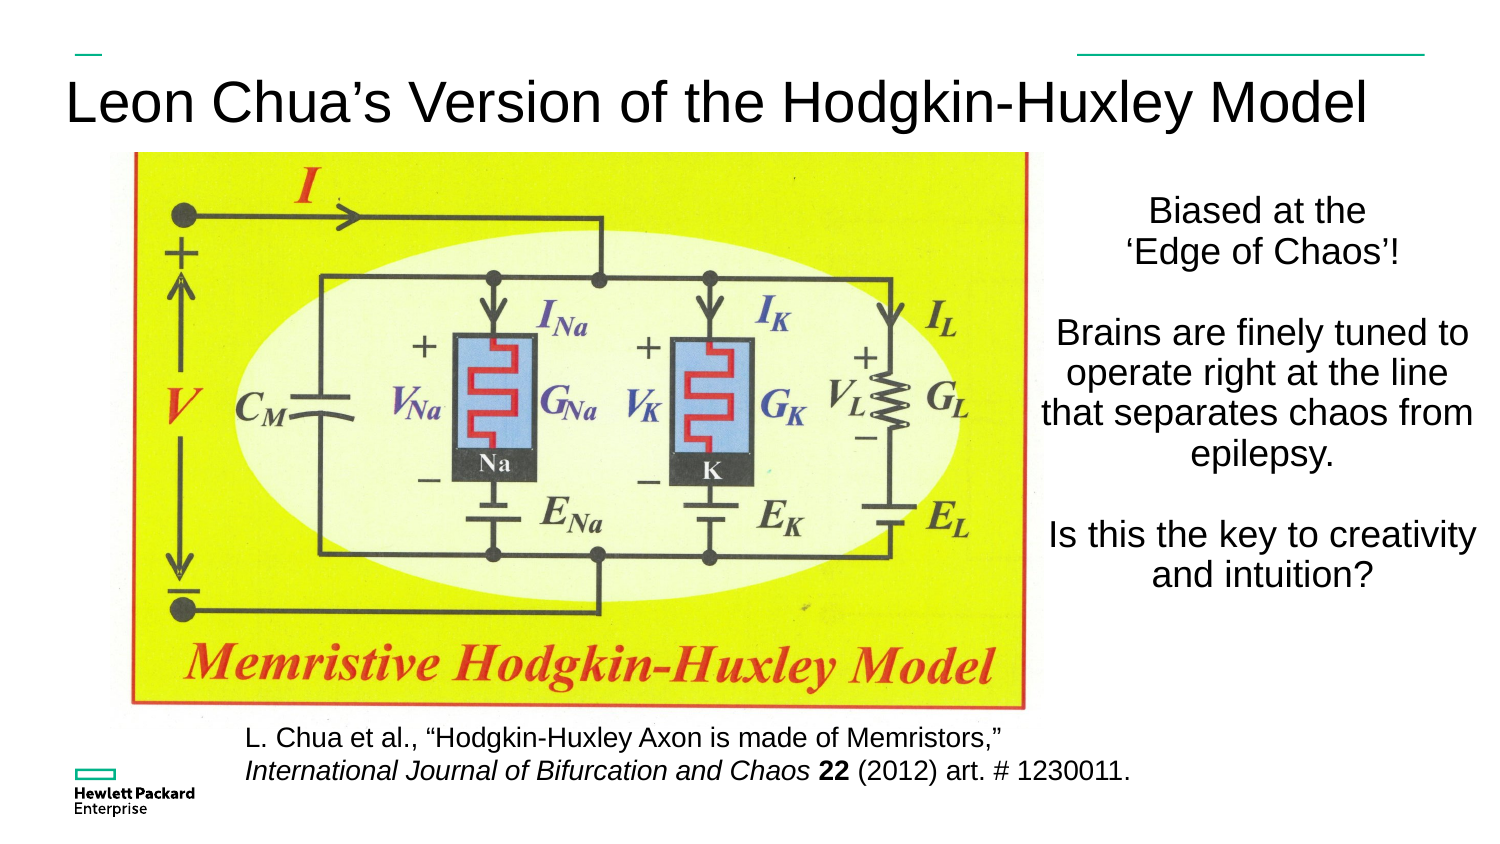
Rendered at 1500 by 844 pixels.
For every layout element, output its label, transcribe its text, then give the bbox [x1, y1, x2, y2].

text_box L. Chua et al., “Hodgkin-Huxley Axon is made of Memristors,” International Journal of Bifurcation and Chaos 22 (2012) art. # 1230011. [230, 711, 1147, 794]
text_box Biased at the ‘Edge of Chaos’! Brains are finely tuned to operate right at the line that separates chaos from epilepsy. Is this the key to creativity and intuition? [1077, 191, 1460, 629]
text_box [103, 0, 1077, 729]
text_box Leon Chua’s Version of the Hodgkin-Huxley Model [43, 56, 103, 142]
text_box Leon Chua’s Version of the Hodgkin-Huxley Model [1077, 56, 1409, 142]
